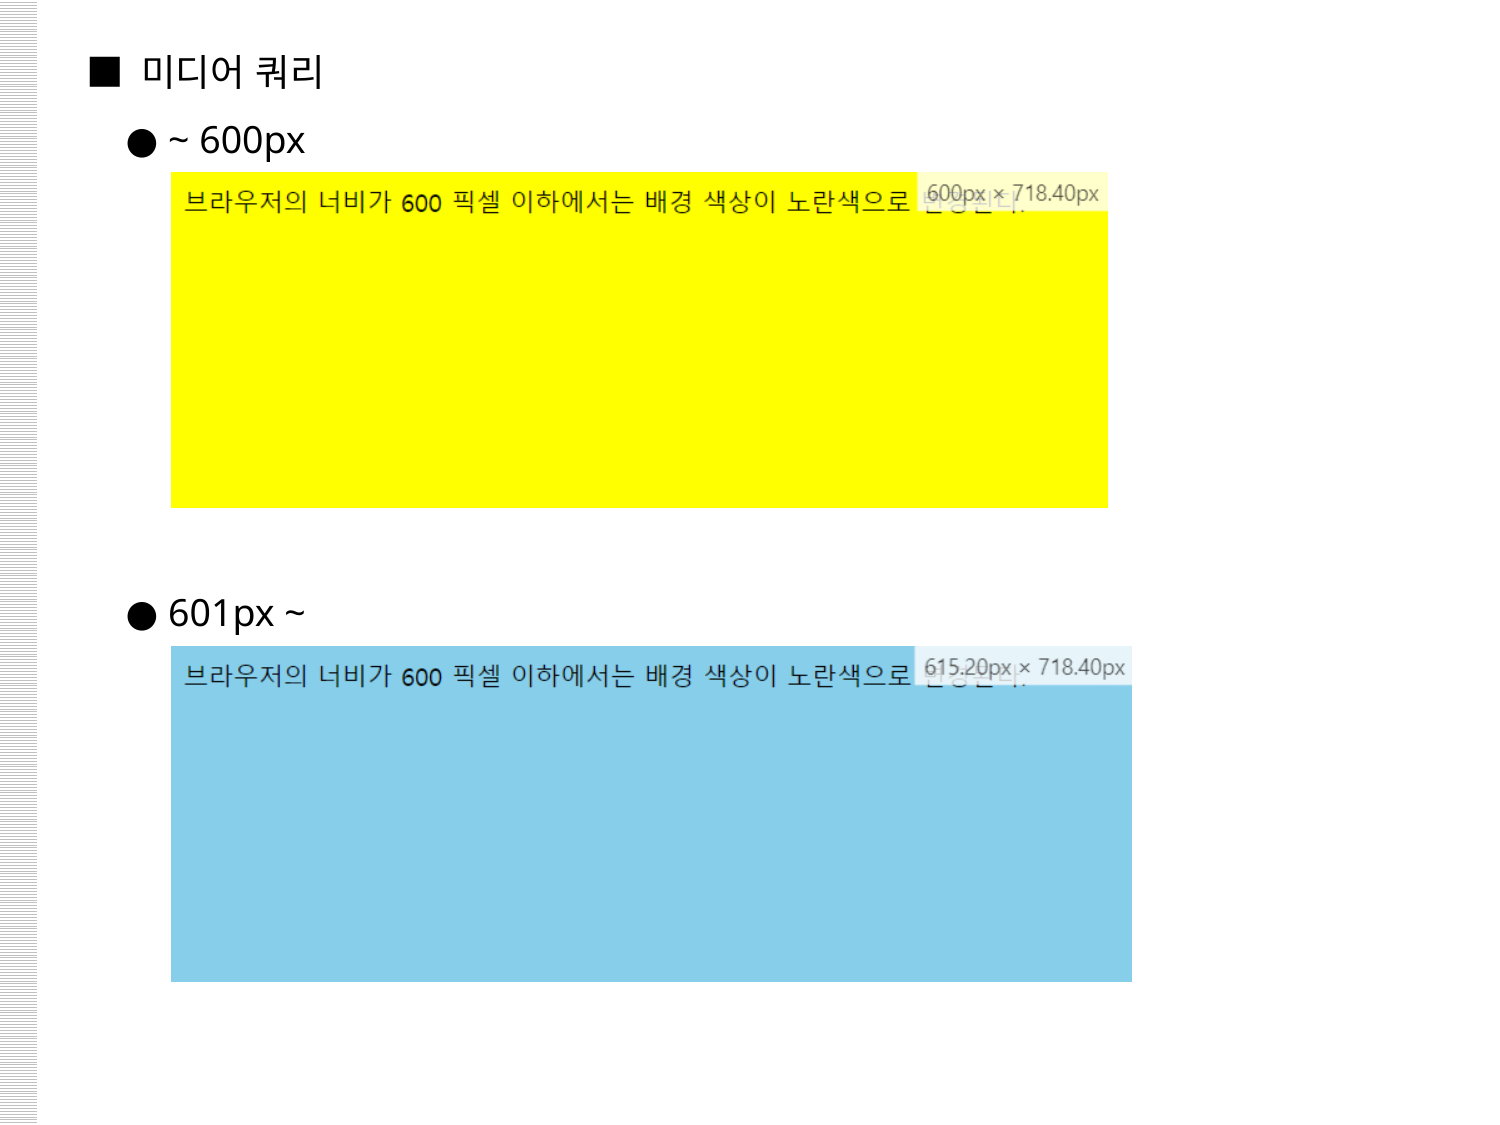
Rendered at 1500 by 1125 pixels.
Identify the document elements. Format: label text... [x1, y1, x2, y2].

picture [171, 646, 1132, 982]
picture [170, 172, 1108, 508]
text_box ■ 미디어 쿼리 ● ~ 600px ● 601px ~ [71, 19, 340, 642]
